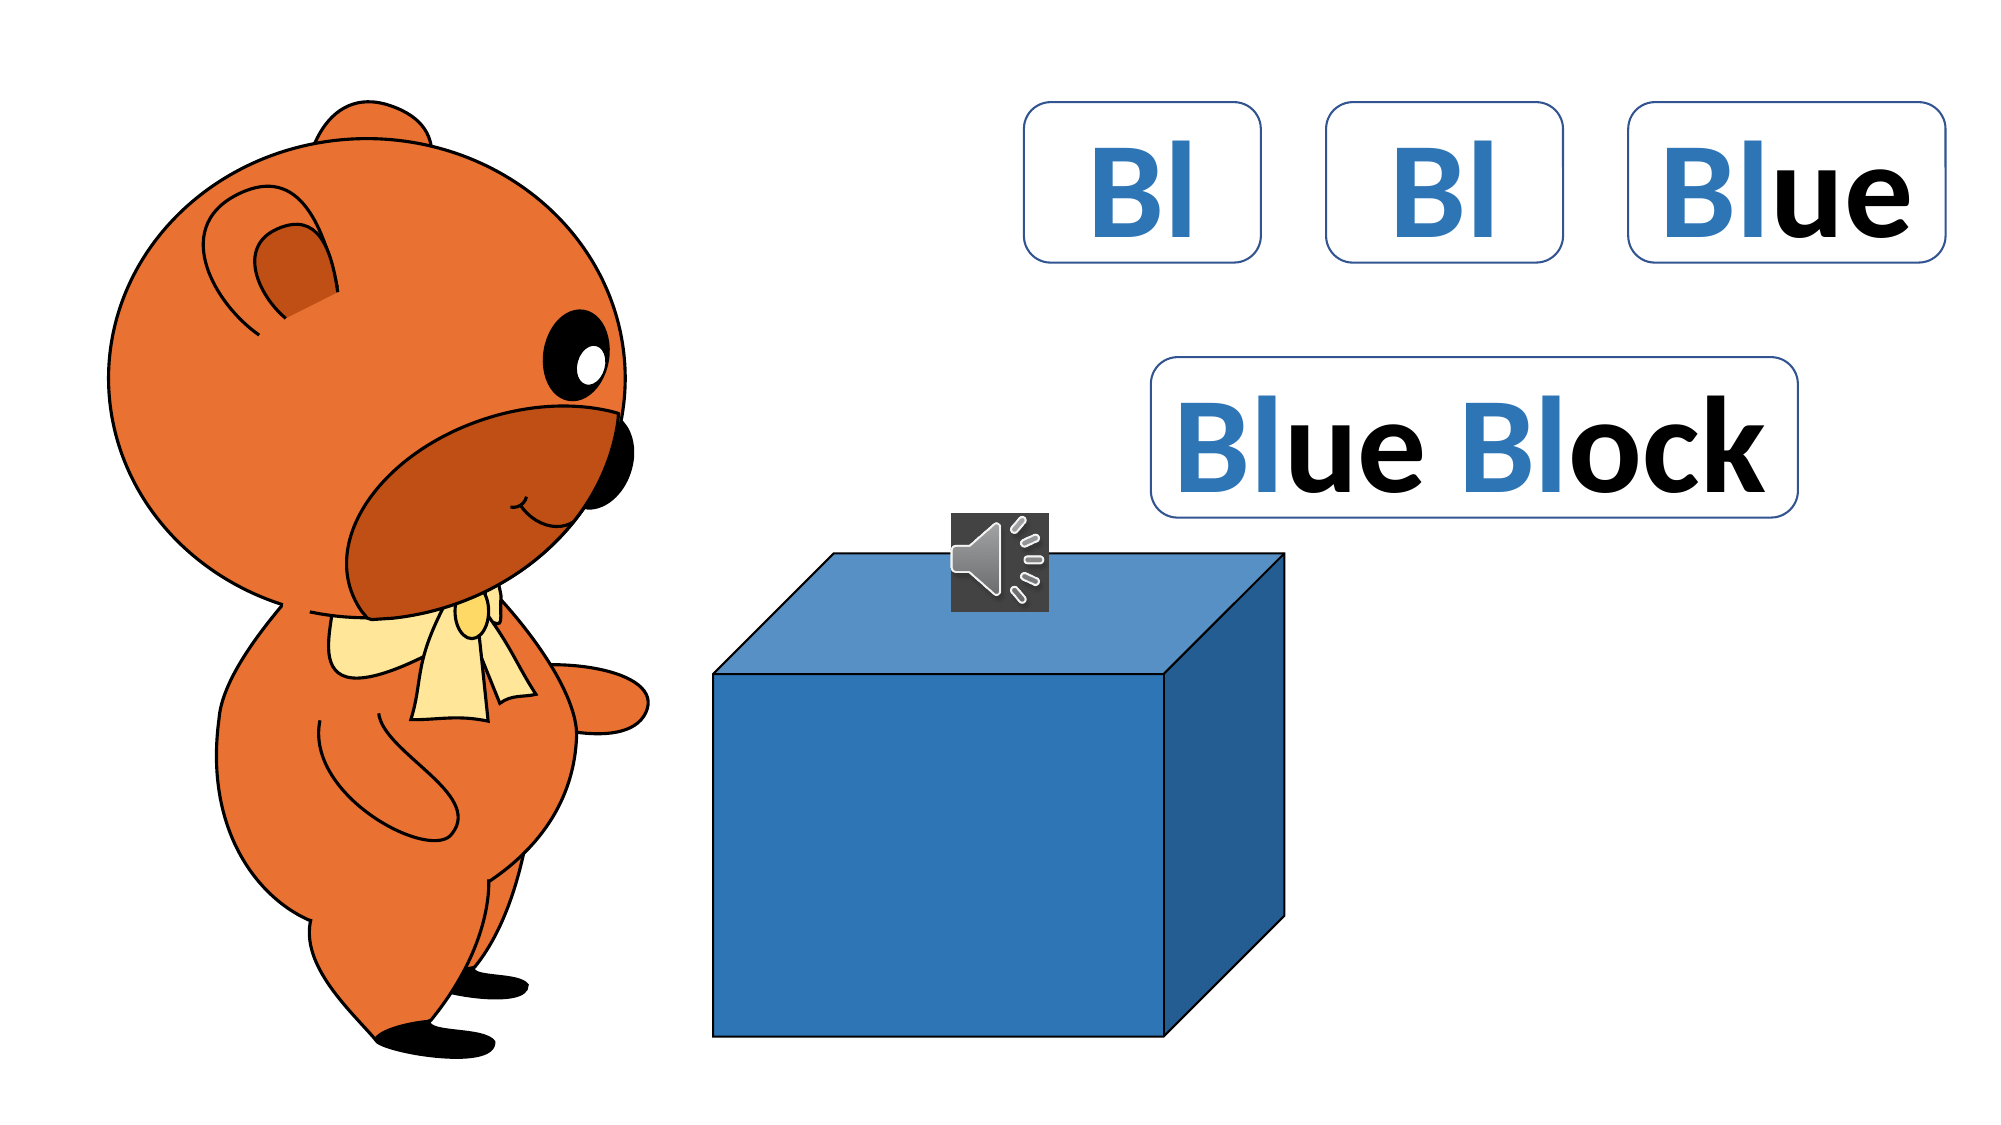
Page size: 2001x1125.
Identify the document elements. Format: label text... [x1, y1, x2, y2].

text_box Blue Block [1149, 356, 1799, 519]
text_box Bl [1325, 101, 1565, 264]
picture [949, 512, 1050, 613]
text_box Bl [1022, 101, 1262, 264]
text_box Blue [1627, 101, 1947, 264]
text_box [712, 552, 1286, 1038]
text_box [108, 102, 643, 1058]
